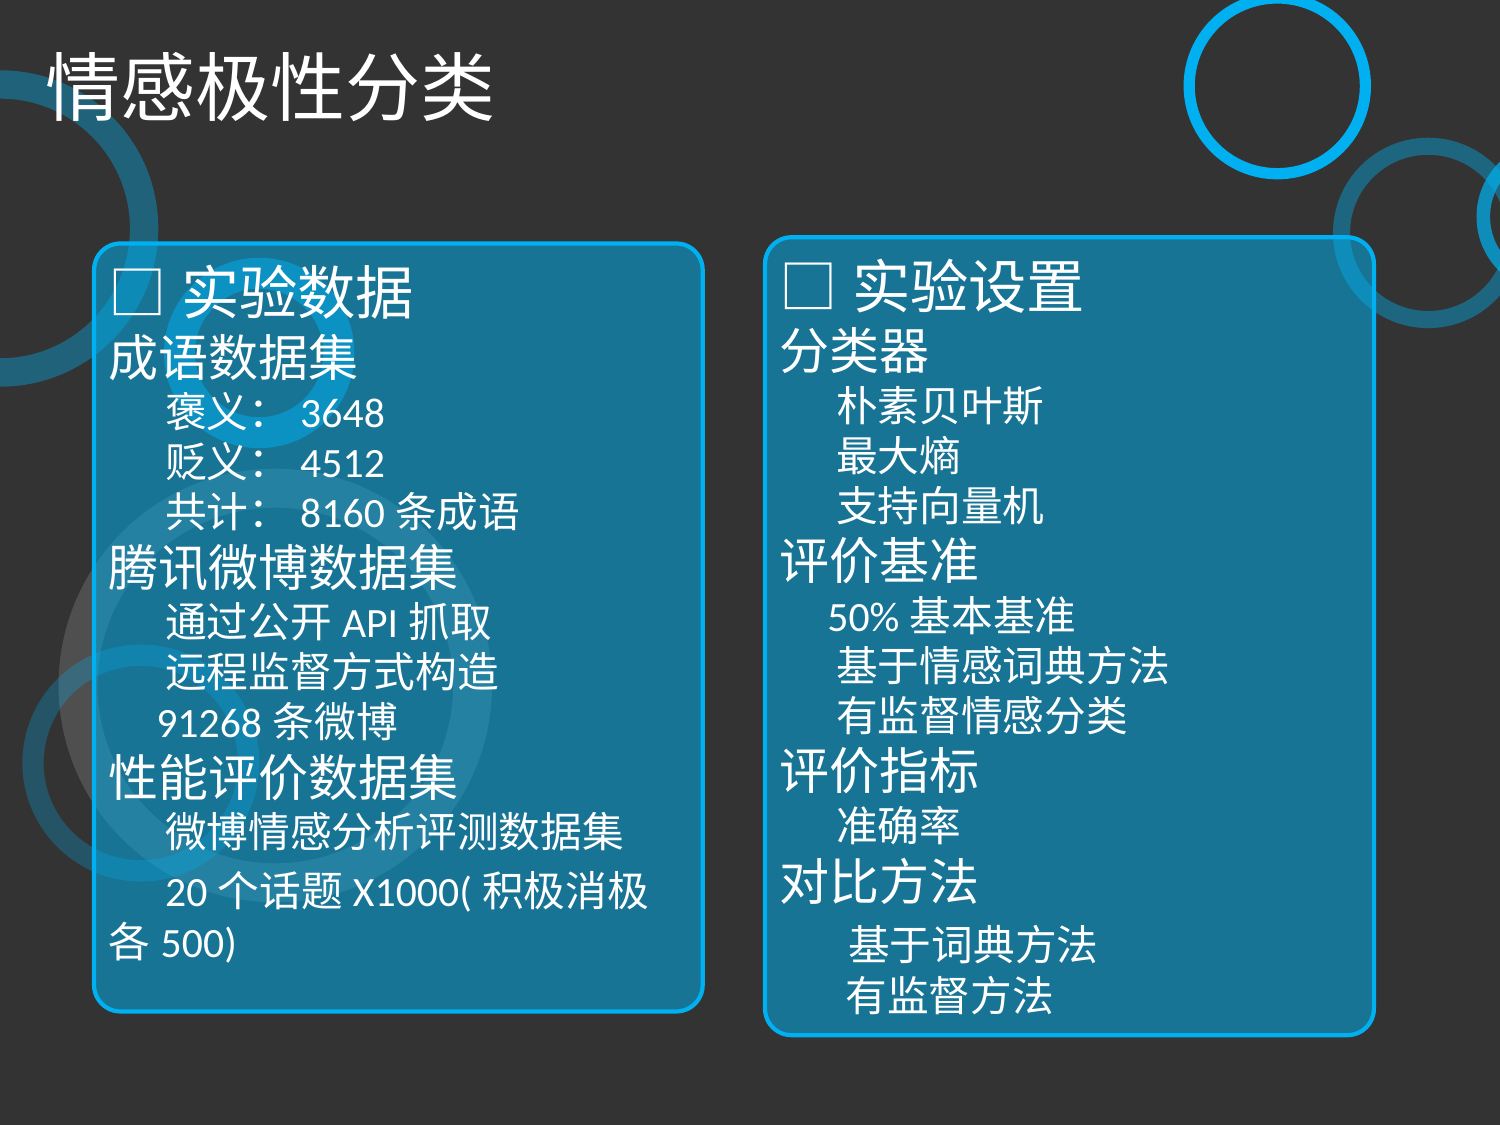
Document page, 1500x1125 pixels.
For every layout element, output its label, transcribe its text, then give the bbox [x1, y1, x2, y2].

text_box □实验数据 成语数据集 褒义：3648 贬义：4512 共计：8160条成语 腾讯微博数据集 通过公开API抓取 远程监督方式构造 91268条微博 性能评价数据集 微博情感分析评测数据集 20个话题X1000(积极消极各500) [94, 248, 703, 974]
text_box [58, 566, 94, 677]
text_box [1476, 161, 1500, 272]
text_box [0, 70, 30, 103]
text_box [93, 138, 159, 243]
text_box [1332, 137, 1495, 237]
text_box [0, 318, 94, 387]
text_box [1495, 185, 1500, 203]
text_box [776, 237, 1363, 242]
text_box [773, 1028, 1366, 1036]
text_box [105, 243, 691, 248]
text_box [1374, 269, 1500, 329]
text_box 情感极性分类 [30, 32, 510, 138]
text_box [22, 654, 94, 872]
text_box [94, 974, 703, 1012]
text_box [60, 679, 94, 805]
text_box □实验设置 分类器 朴素贝叶斯 最大熵 支持向量机 评价基准 50%基本基准 基于情感词典方法 有监督情感分类 评价指标 准确率 对比方法 基于词典方法 有监督方法 [765, 242, 1374, 1028]
text_box [1183, 0, 1372, 180]
